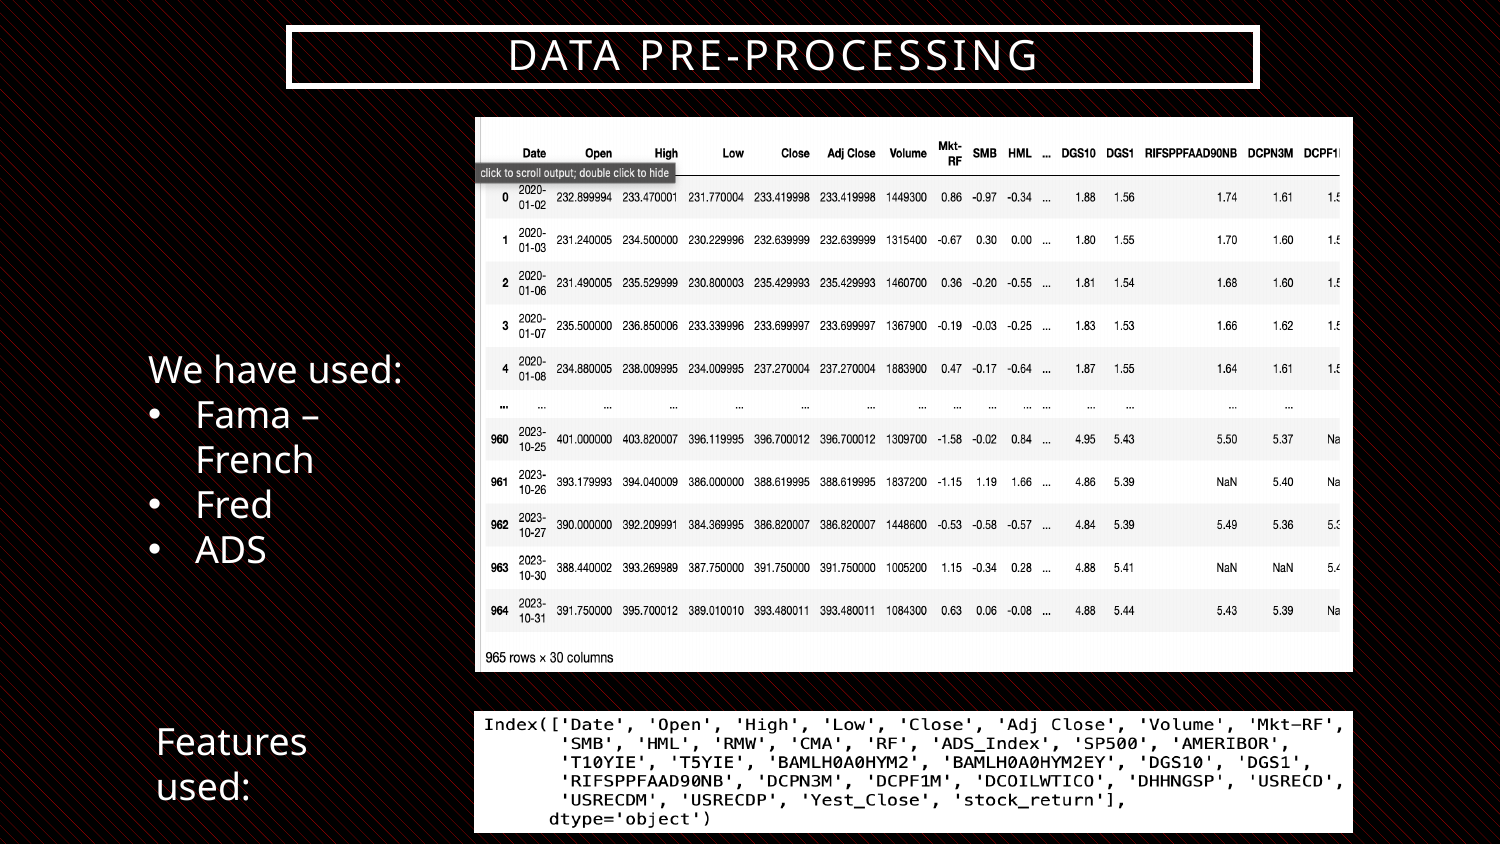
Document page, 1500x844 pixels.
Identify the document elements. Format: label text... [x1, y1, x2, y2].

text_box We have used: Fama – French Fred ADS [133, 338, 445, 714]
title Data PRe-processing [286, 26, 1259, 89]
picture [475, 117, 1353, 672]
picture [474, 711, 1353, 833]
text_box Features used: [140, 710, 418, 816]
